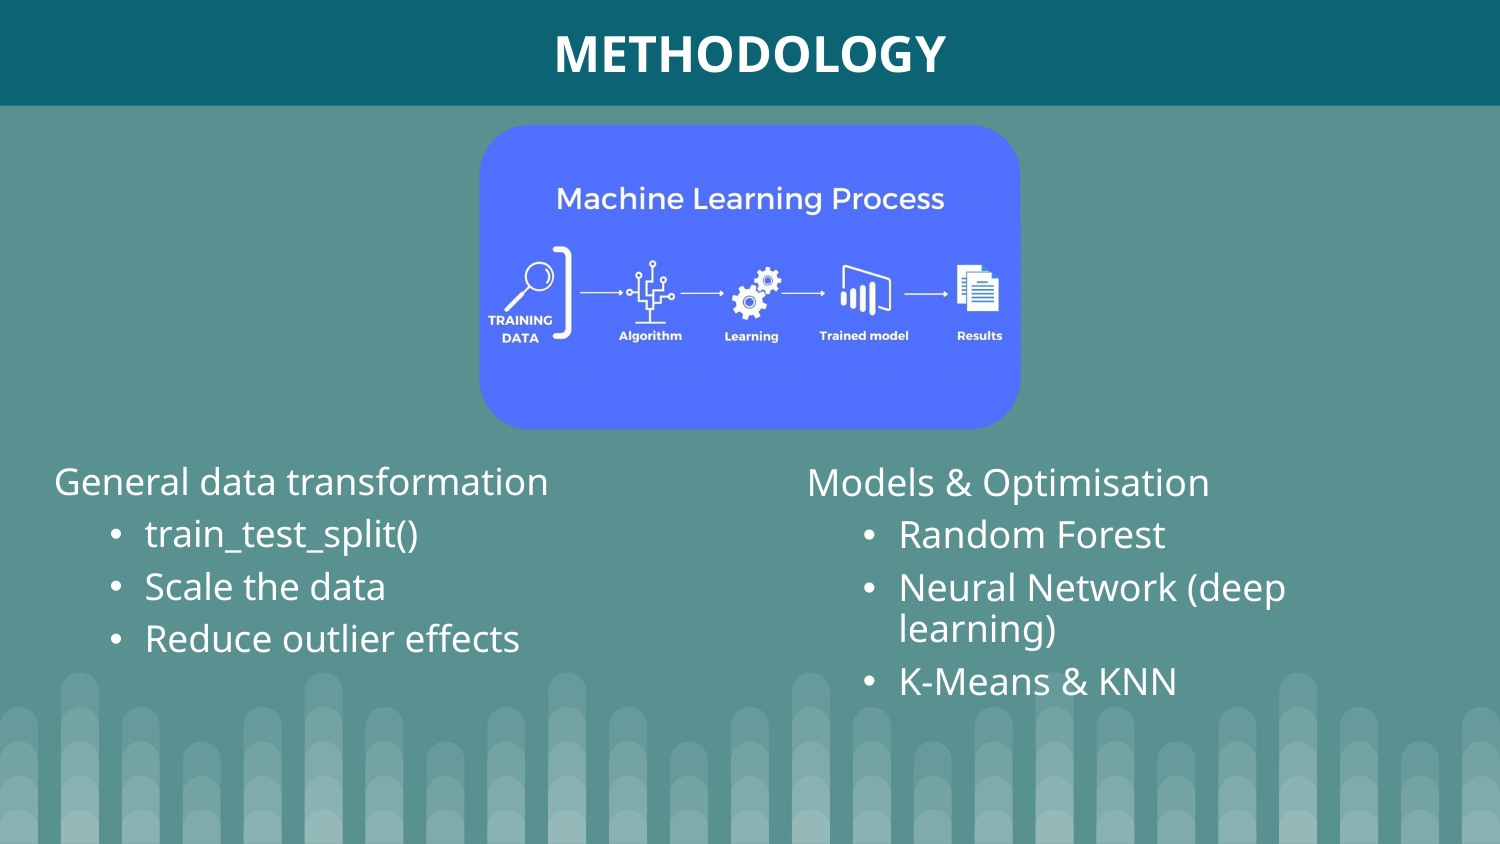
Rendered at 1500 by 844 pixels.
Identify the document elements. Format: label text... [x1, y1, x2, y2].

text_box Models & Optimisation Random Forest Neural Network (deep learning) K-Means & KNN [791, 448, 1459, 719]
list General data transformation train_test_split() Scale the data Reduce outlier effects [38, 448, 567, 681]
picture [479, 124, 1021, 430]
title METHODOLOGY [0, 0, 1500, 106]
